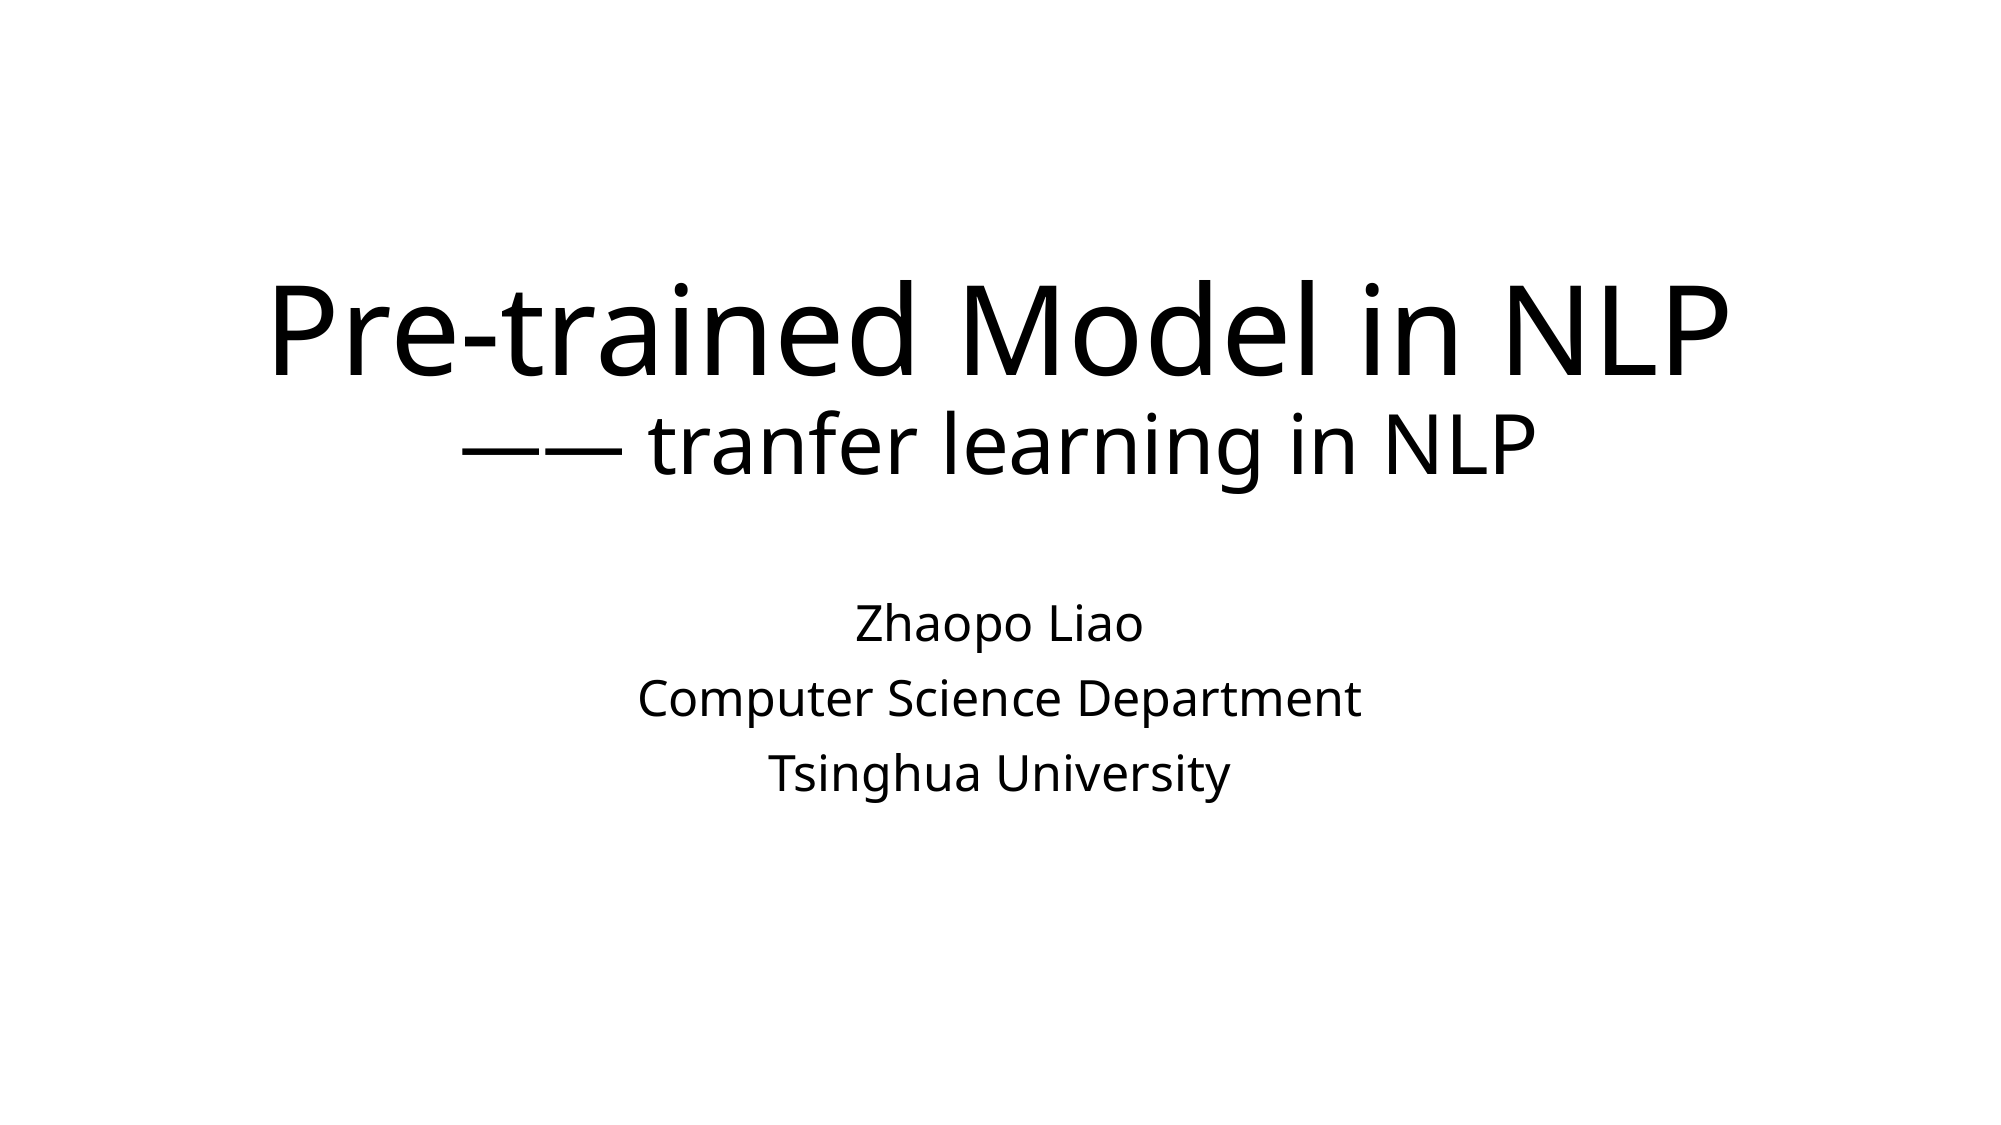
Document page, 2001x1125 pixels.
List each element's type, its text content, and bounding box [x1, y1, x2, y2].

title Pre-trained Model in NLP —— tranfer learning in NLP [249, 184, 1750, 576]
subtitle Zhaopo Liao Computer Science Department Tsinghua University [249, 590, 1750, 863]
